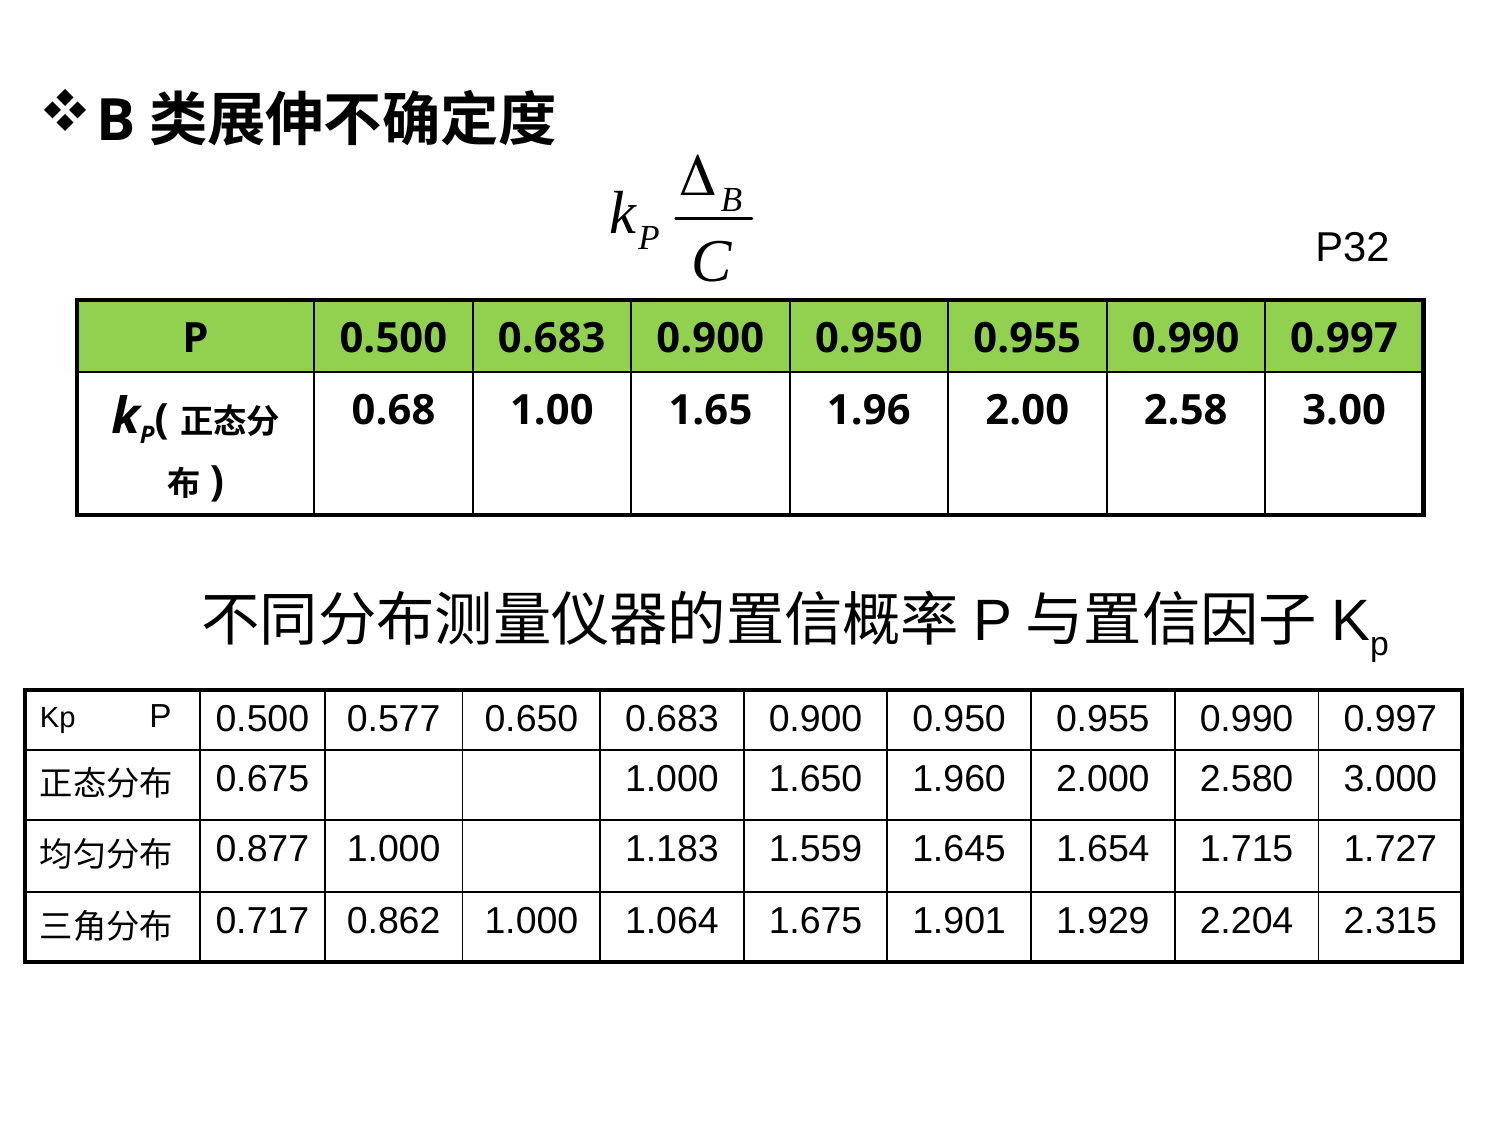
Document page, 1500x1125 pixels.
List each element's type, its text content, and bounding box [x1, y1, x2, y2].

table_cell 1.183 [601, 821, 743, 891]
table_header 0.990 [1108, 302, 1264, 371]
table_header 0.990 [1176, 692, 1318, 749]
table_cell 1.901 [888, 893, 1030, 960]
table_cell 1.960 [888, 751, 1030, 819]
table_cell 0.877 [201, 821, 324, 891]
table_header 0.900 [745, 692, 886, 749]
text_box P32 [1300, 212, 1405, 278]
table_cell [326, 751, 462, 819]
table_header 0.955 [1032, 692, 1174, 749]
table_header 0.683 [474, 302, 630, 371]
table_cell 1.559 [745, 821, 886, 891]
table_header 0.683 [601, 692, 743, 749]
table_cell 1.675 [745, 893, 886, 960]
table_header 0.500 [315, 302, 472, 371]
table_header 0.650 [463, 692, 599, 749]
table_cell [463, 751, 599, 819]
table_cell 均匀分布 [27, 821, 199, 891]
text_box 不同分布测量仪器的置信概率P与置信因子Kp [187, 575, 1404, 670]
table_cell 1.000 [601, 751, 743, 819]
table_header 0.950 [791, 302, 947, 371]
table_cell 2.000 [1032, 751, 1174, 819]
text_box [599, 137, 767, 295]
table_cell 1.929 [1032, 893, 1174, 960]
table_cell 2.58 [1108, 373, 1264, 513]
table_cell 1.715 [1176, 821, 1318, 891]
table_header 0.997 [1319, 692, 1460, 749]
text_box B类展伸不确定度 [24, 75, 925, 170]
table_cell 1.727 [1319, 821, 1460, 891]
table_cell 3.000 [1319, 751, 1460, 819]
table_header Kp P [27, 692, 199, 749]
table_cell 2.204 [1176, 893, 1318, 960]
table_cell 1.645 [888, 821, 1030, 891]
table_cell 2.315 [1319, 893, 1460, 960]
table_header P [79, 302, 313, 371]
table_header 0.577 [326, 692, 462, 749]
table_cell 正态分布 [27, 751, 199, 819]
table_cell 1.654 [1032, 821, 1174, 891]
table_cell 0.717 [201, 893, 324, 960]
table_cell 1.000 [463, 893, 599, 960]
table_cell 0.862 [326, 893, 462, 960]
table_header 0.500 [201, 692, 324, 749]
table_cell 1.65 [632, 373, 789, 513]
table_cell kP(正态分布) [79, 373, 313, 513]
table_cell 2.00 [949, 373, 1106, 513]
table_cell 1.650 [745, 751, 886, 819]
table_cell 2.580 [1176, 751, 1318, 819]
table_cell 1.00 [474, 373, 630, 513]
table_cell 1.064 [601, 893, 743, 960]
table_header 0.997 [1266, 302, 1421, 371]
table_cell 0.68 [315, 373, 472, 513]
table_cell 1.000 [326, 821, 462, 891]
table_cell [463, 821, 599, 891]
table_cell 1.96 [791, 373, 947, 513]
table_header 0.950 [888, 692, 1030, 749]
table_header 0.955 [949, 302, 1106, 371]
table_cell 0.675 [201, 751, 324, 819]
table_cell 3.00 [1266, 373, 1421, 513]
table_cell 三角分布 [27, 893, 199, 960]
table_header 0.900 [632, 302, 789, 371]
